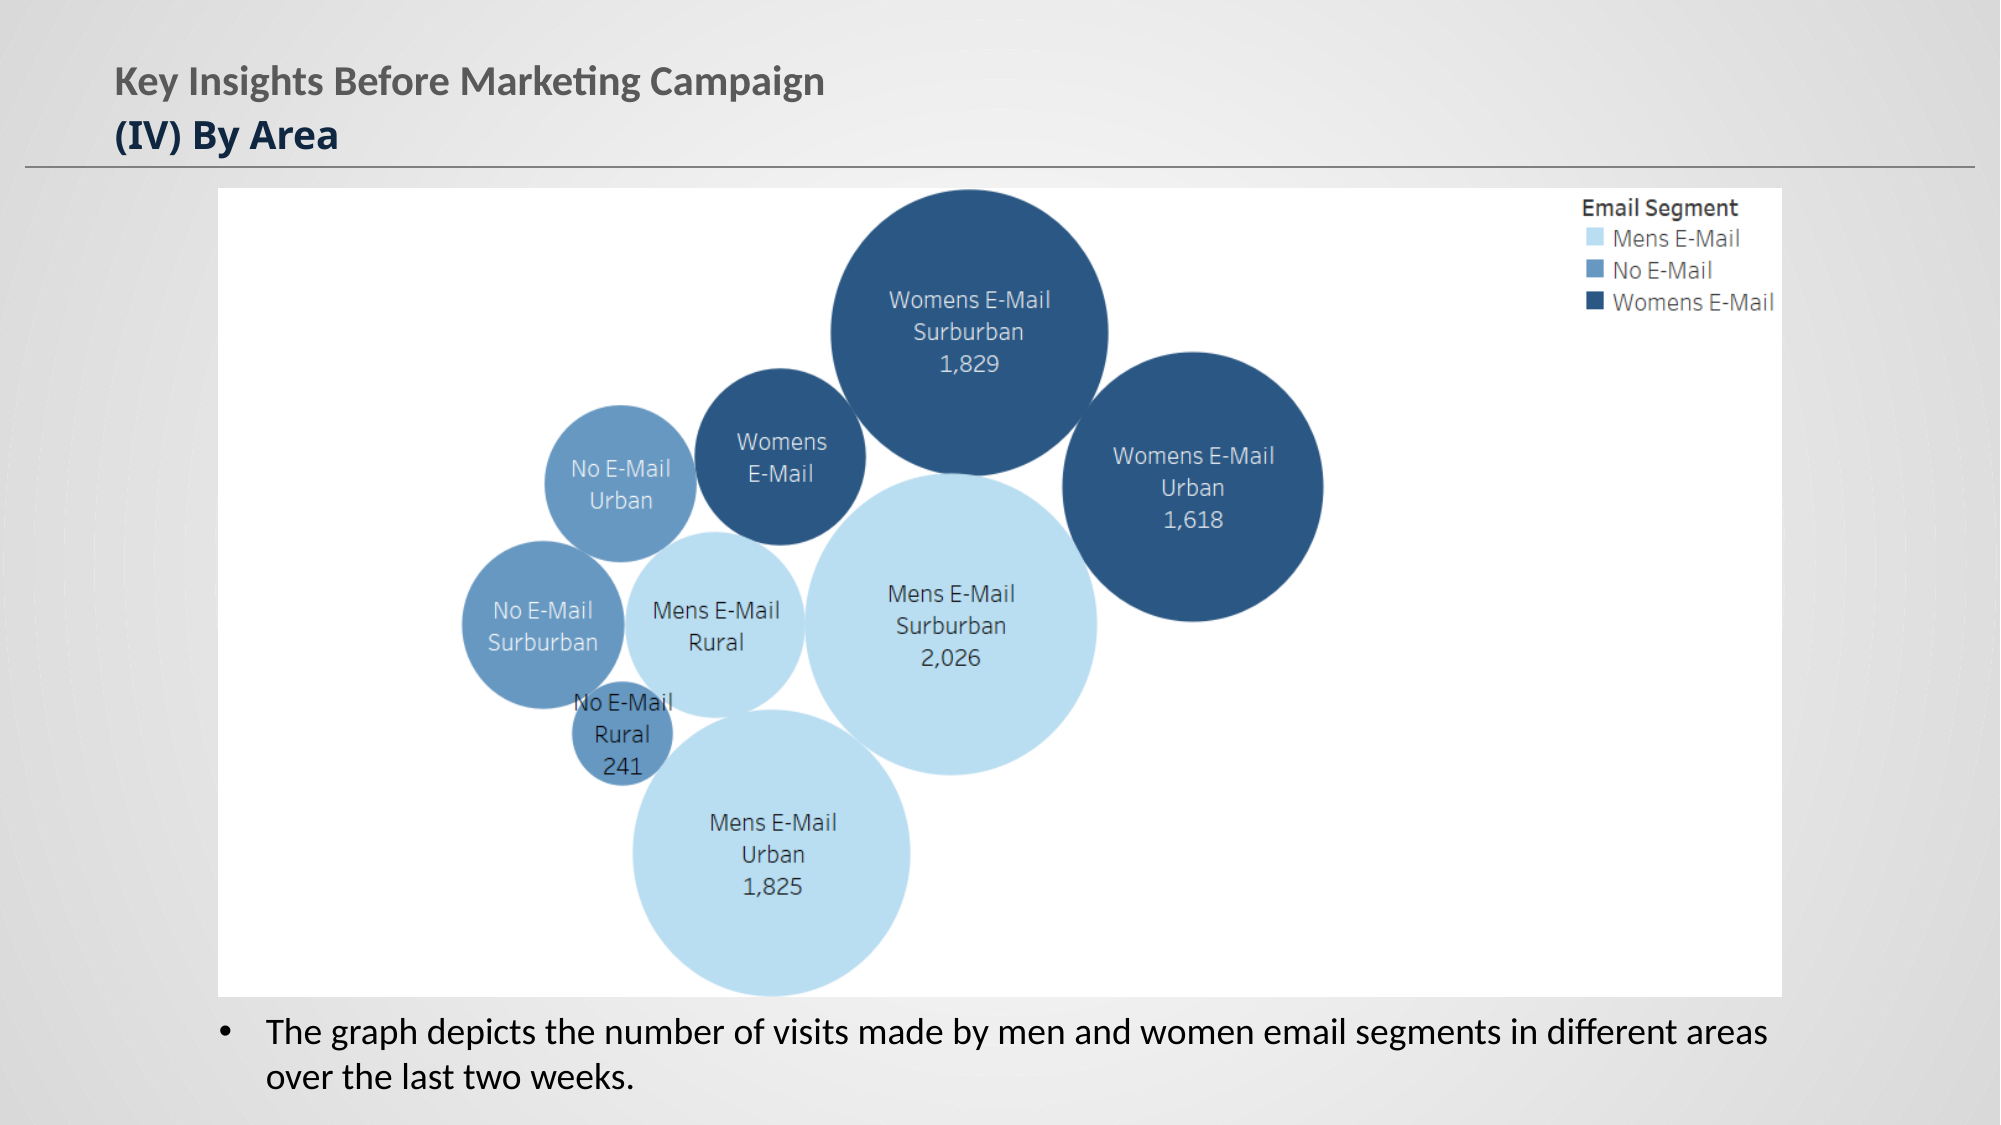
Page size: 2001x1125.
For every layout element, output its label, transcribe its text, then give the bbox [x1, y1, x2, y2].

list (IV) By Area [99, 103, 1900, 166]
picture [217, 188, 1782, 998]
list (IV) By Area [99, 179, 1900, 187]
title Key Insights Before Marketing Campaign [99, 45, 1900, 103]
text_box The graph depicts the number of visits made by men and women email segments in different areas over the last two weeks. [204, 1000, 1843, 1105]
